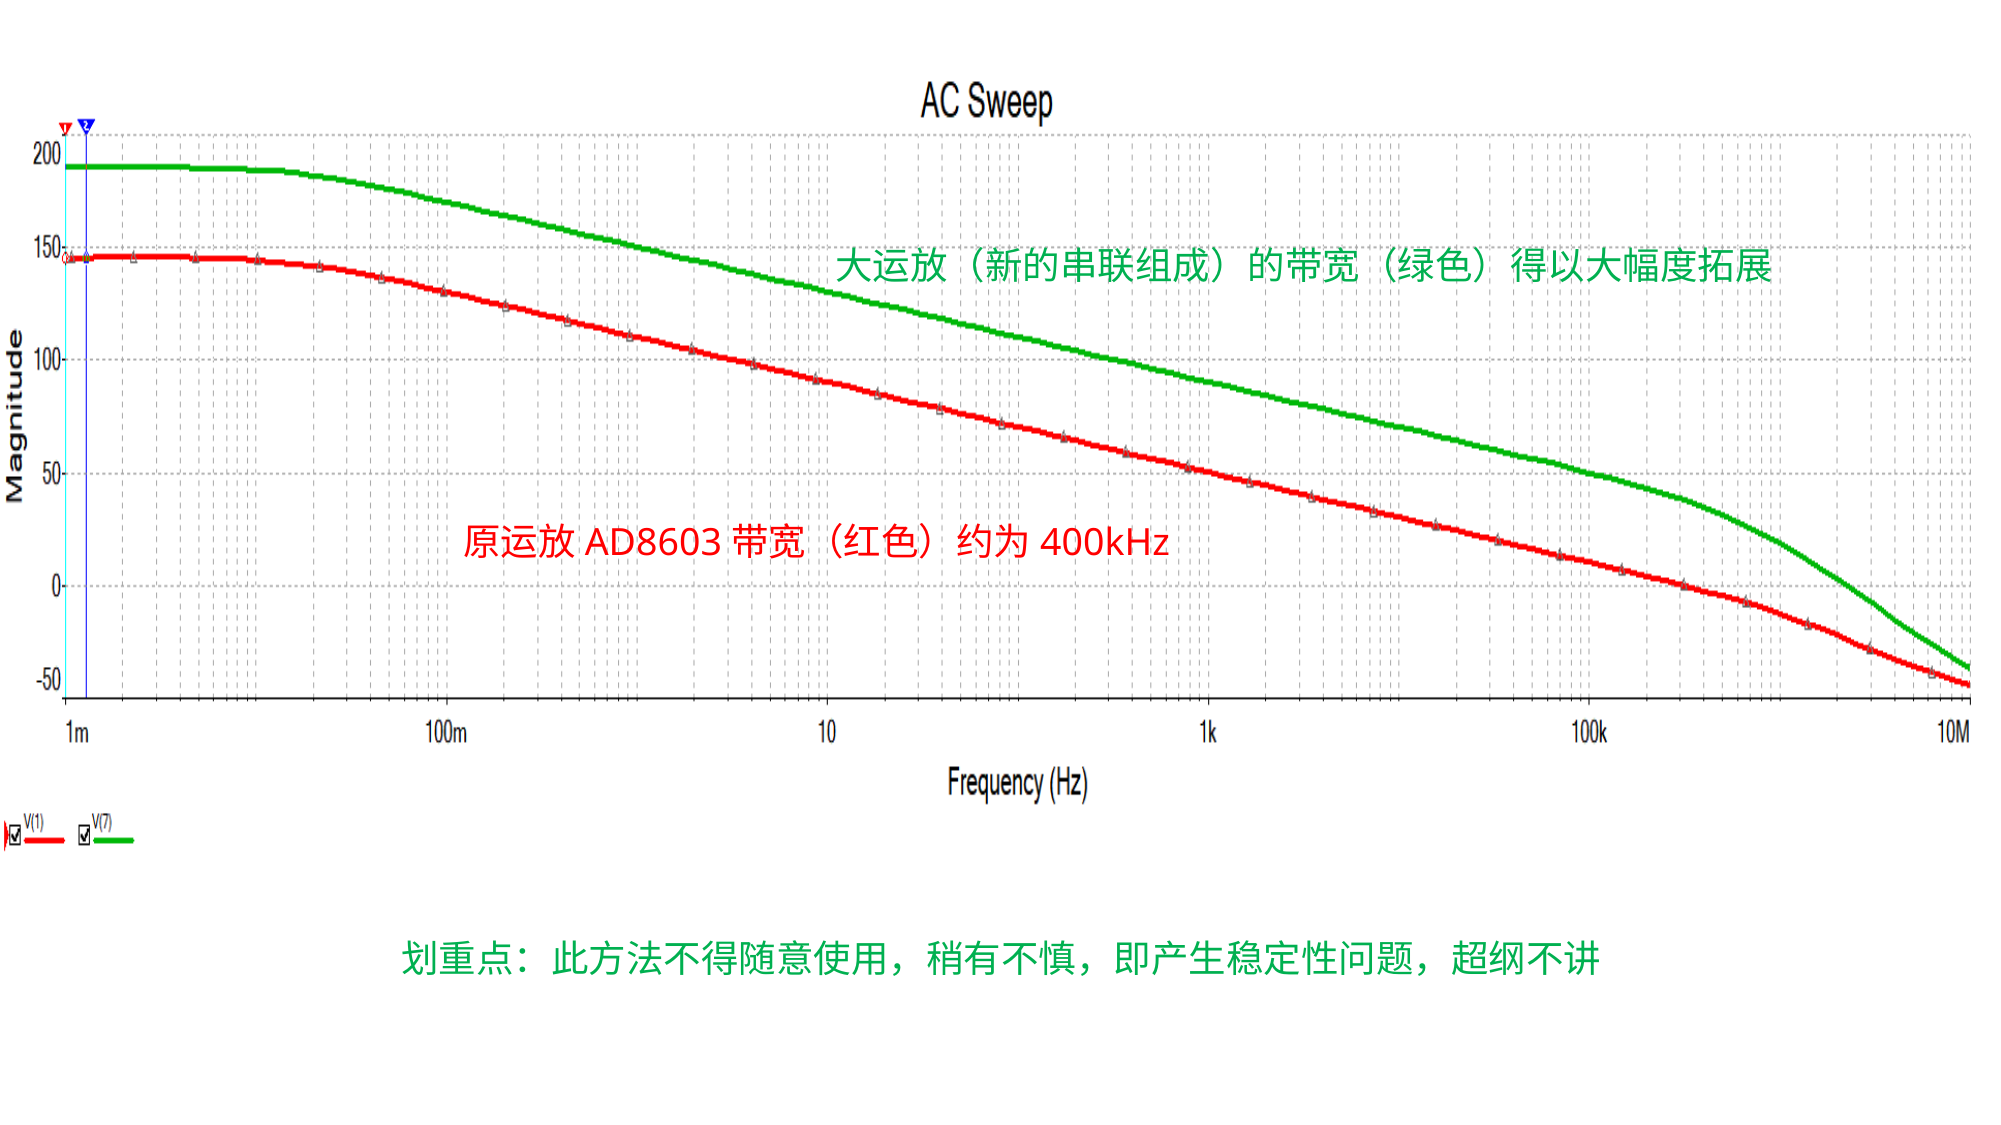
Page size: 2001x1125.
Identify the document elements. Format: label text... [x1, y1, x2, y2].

text_box 划重点：此方法不得随意使用，稍有不慎，即产生稳定性问题，超纲不讲 [386, 927, 1665, 988]
picture [0, 69, 1974, 870]
